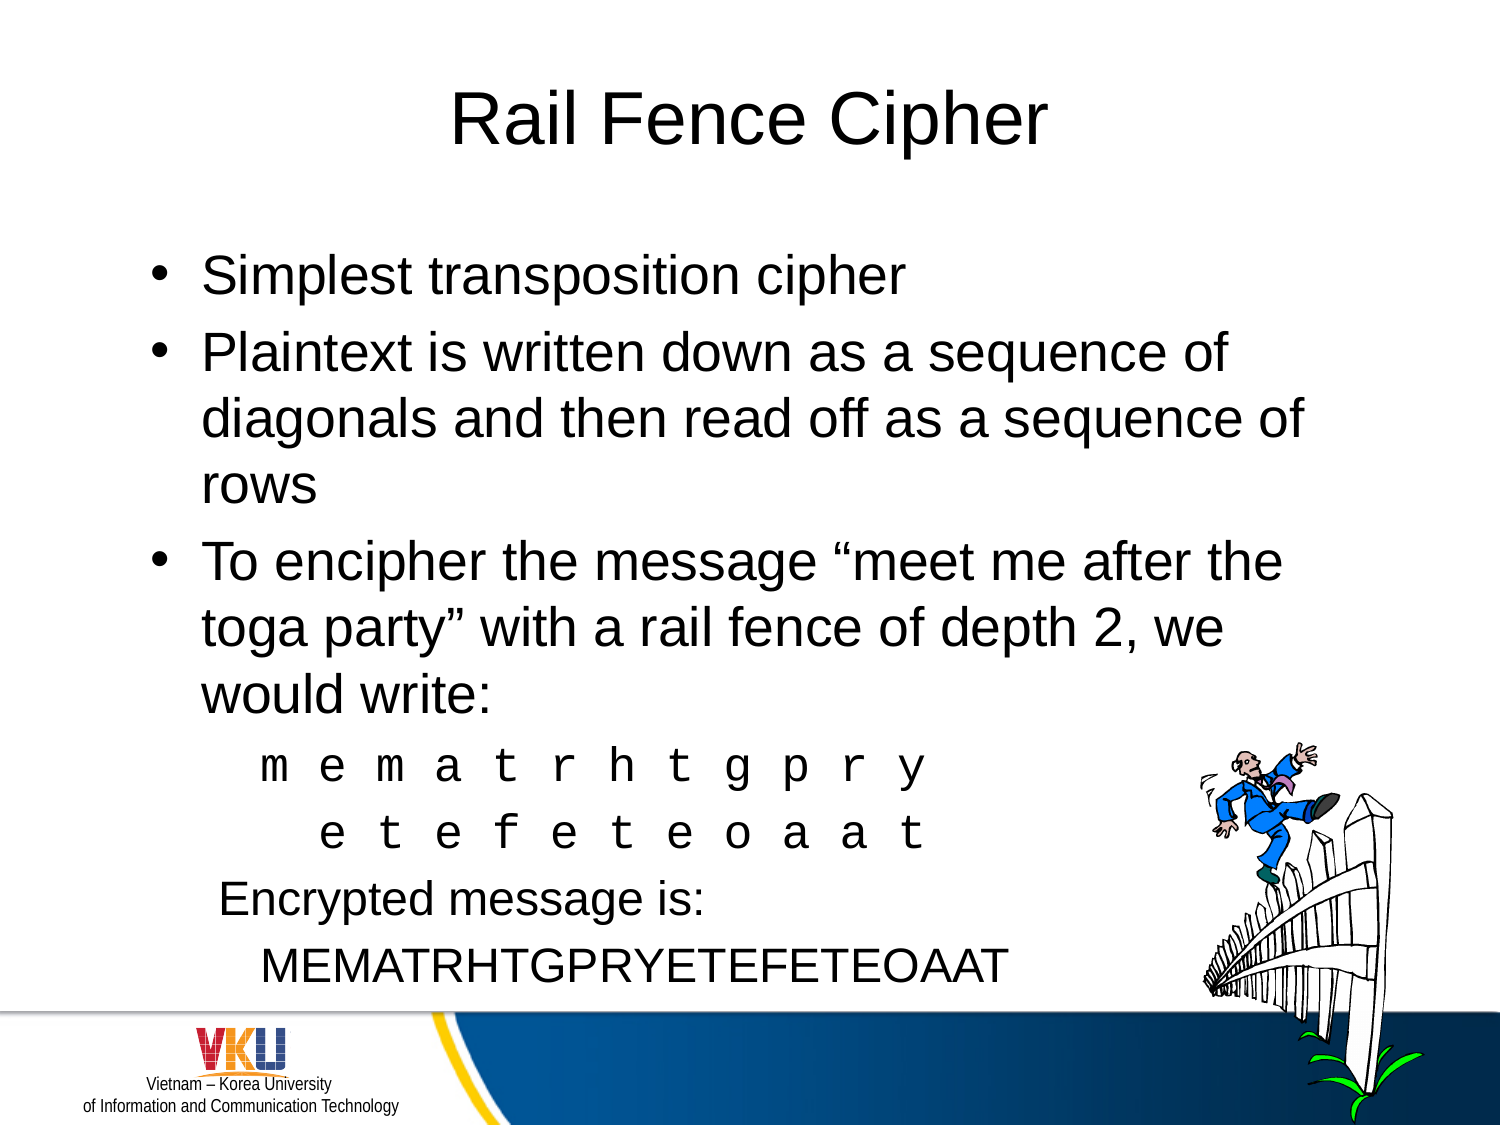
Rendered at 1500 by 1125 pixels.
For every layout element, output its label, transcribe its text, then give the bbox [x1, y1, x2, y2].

title Rail Fence Cipher [75, 45, 1425, 185]
picture [0, 742, 1500, 1125]
list Simplest transposition cipher Plaintext is written down as a sequence of diagonals and then read off as a sequence of rows To encipher the message “meet me after the toga party” with a rail fence of depth 2, we would write: m e m a t r h t g p r y e t e f e t e o a a t Encrypted message is: MEMATRHTGPRYETEFETEOAAT [135, 231, 1378, 1006]
